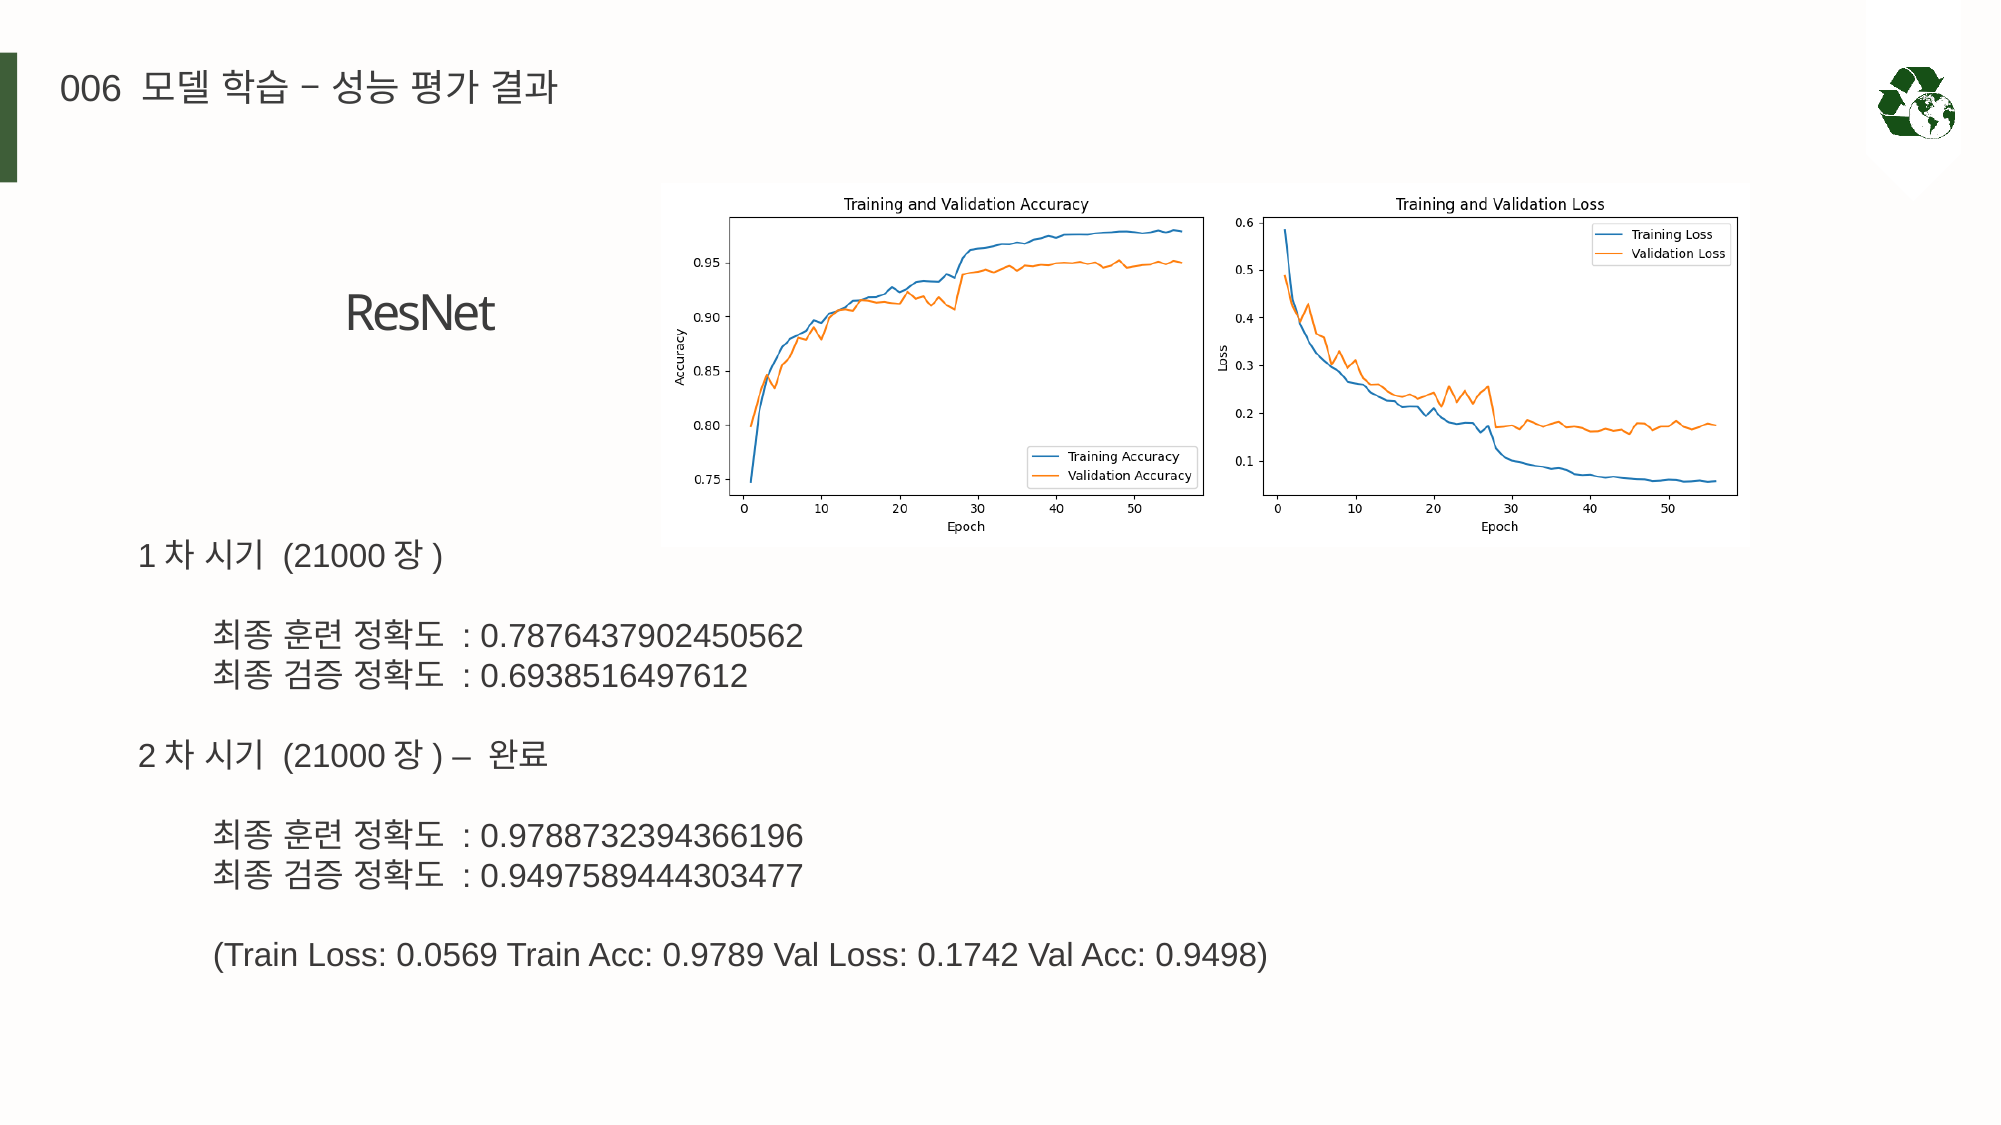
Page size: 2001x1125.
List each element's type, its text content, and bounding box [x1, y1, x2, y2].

picture [1878, 67, 1955, 139]
text_box 006 모델 학습 – 성능 평가 결과 [45, 56, 575, 117]
text_box 1차 시기 (21000장) 최종 훈련 정확도 : 0.7876437902450562 최종 검증 정확도 : 0.6938516497612 2차 시기 (21000장) – 완료 최종 훈련 정확도 : 0.9788732394366196 최종 검증 정확도 : 0.9497589444303477 (Train Loss: 0.0569 Train Acc: 0.9789 Val Loss: 0.1742 Val Acc: 0.9498) [123, 526, 1537, 981]
picture [661, 183, 1750, 547]
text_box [1865, 0, 1961, 202]
text_box [0, 52, 18, 183]
text_box ResNet [329, 273, 511, 349]
